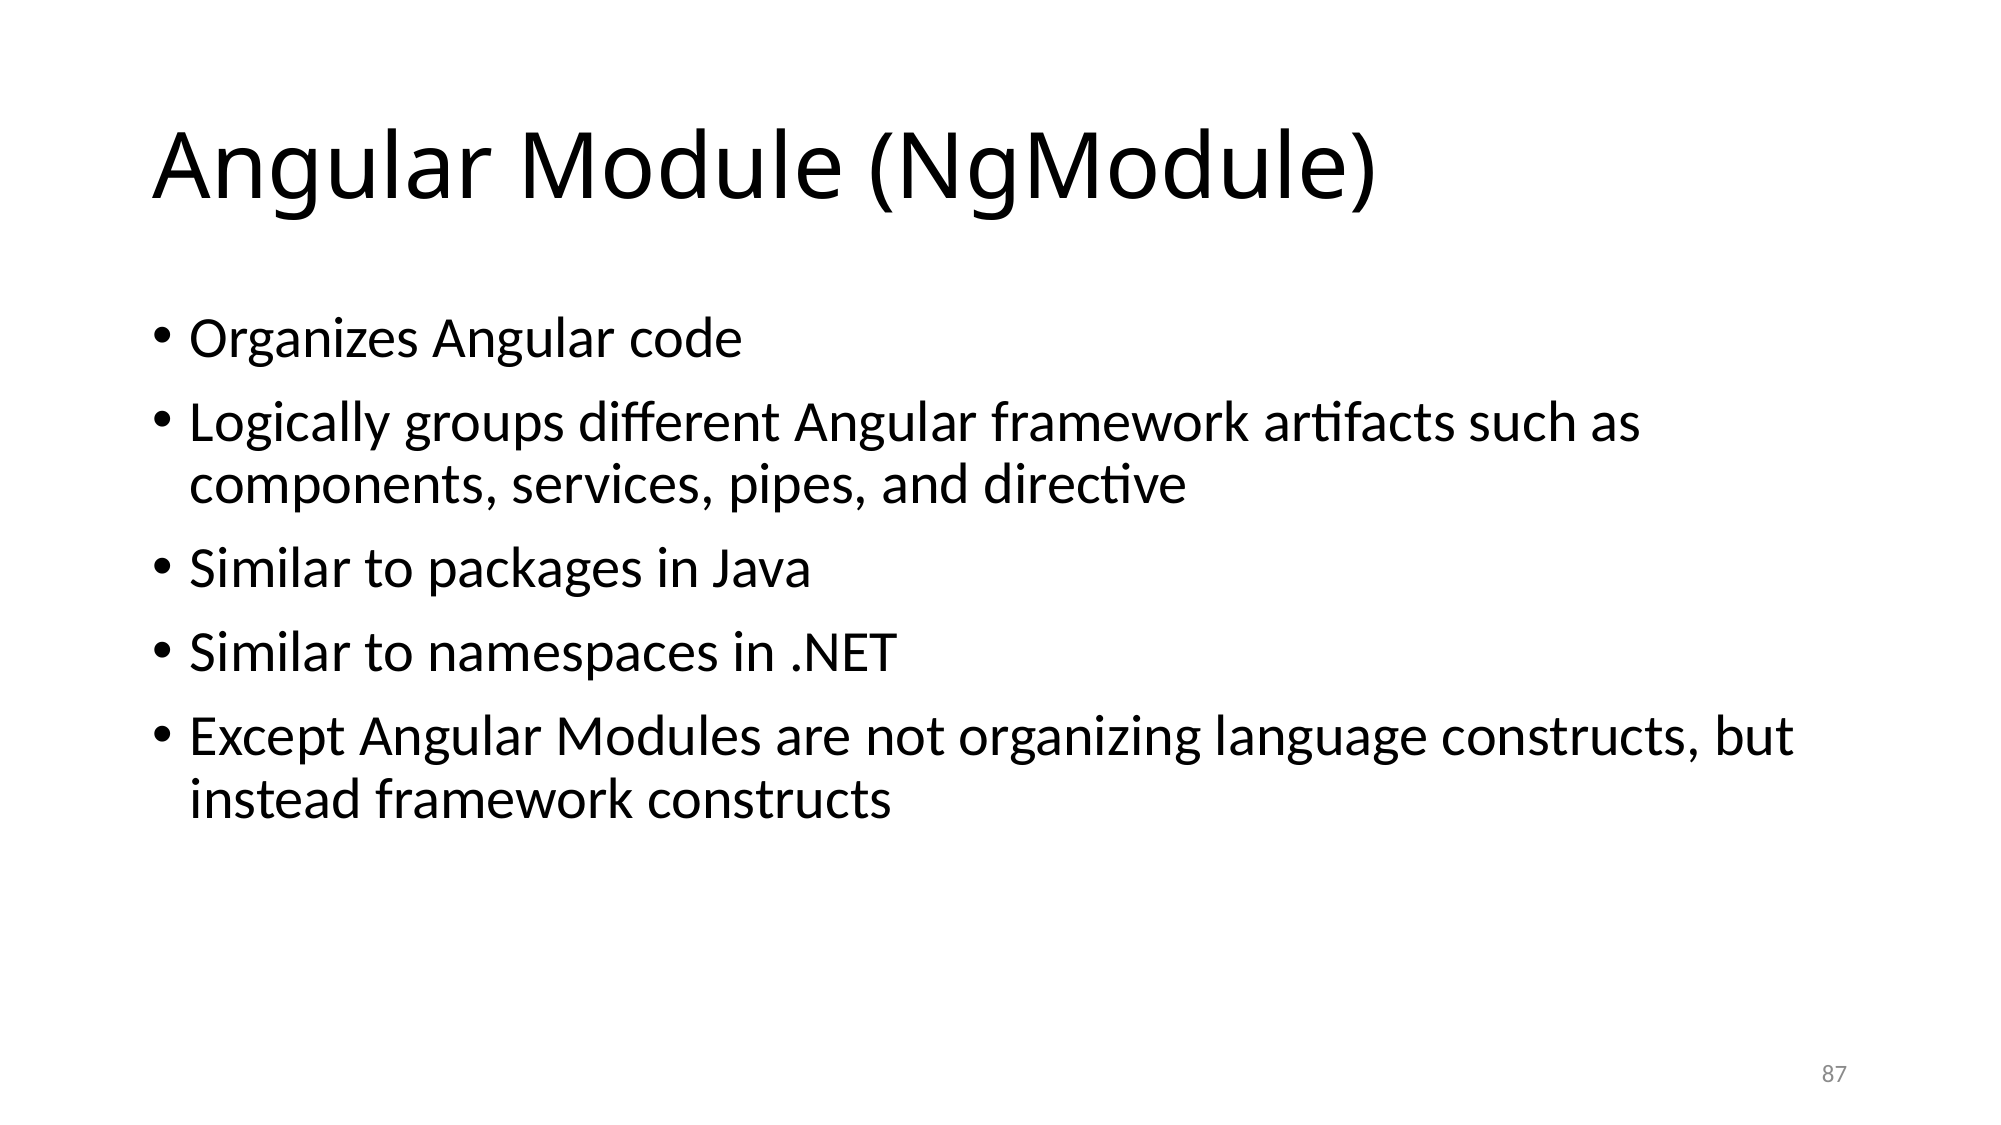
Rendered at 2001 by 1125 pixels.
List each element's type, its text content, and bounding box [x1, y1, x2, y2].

slide_number 87 [1412, 1042, 1863, 1103]
list Organizes Angular code Logically groups different Angular framework artifacts such as components, services, pipes, and directive Similar to packages in Java Similar to namespaces in .NET Except Angular Modules are not organizing language constructs, but instead framework constructs [137, 299, 1863, 1014]
title Angular Module (NgModule) [137, 59, 1863, 278]
